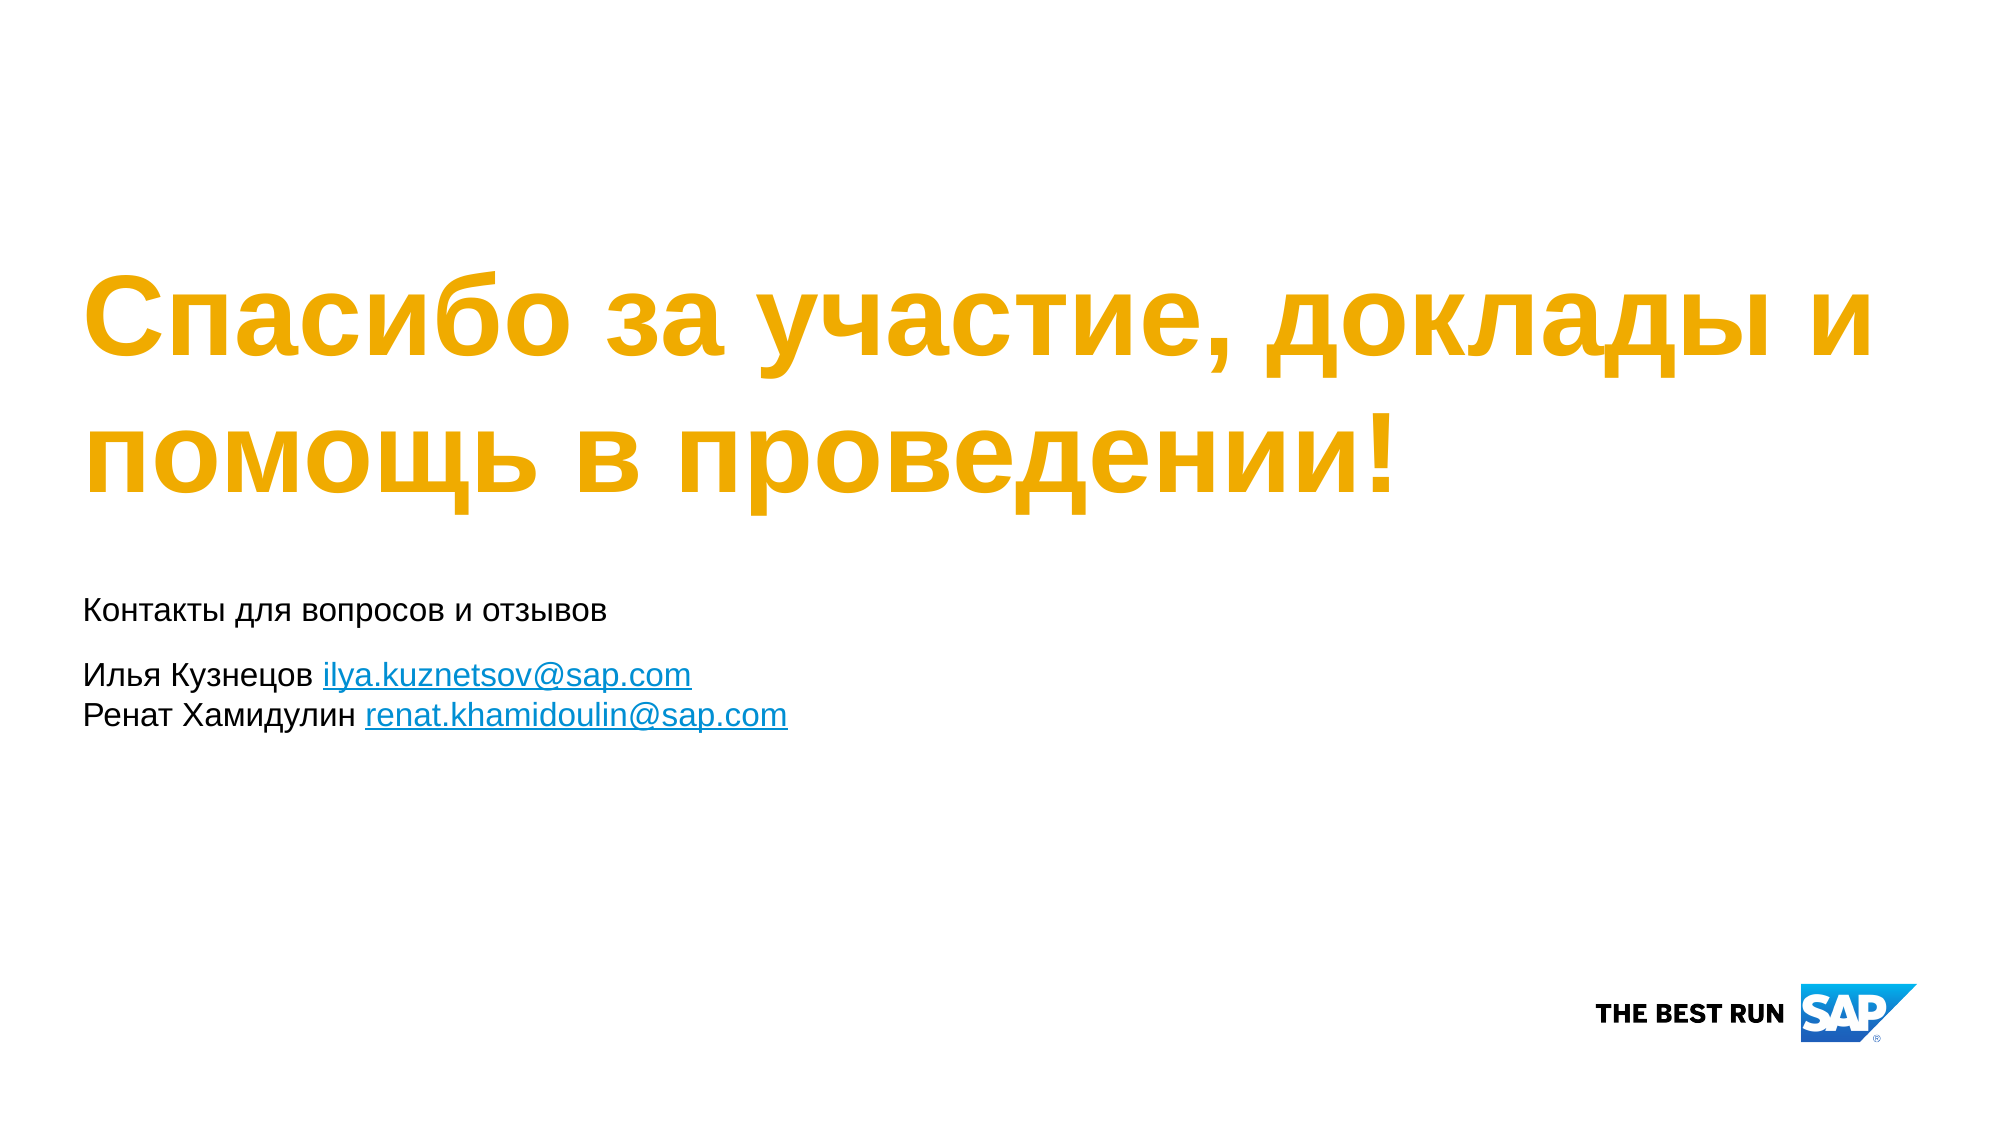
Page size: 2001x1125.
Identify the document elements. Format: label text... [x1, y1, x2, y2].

picture [1595, 983, 1918, 1043]
title Спасибо за участие, доклады и помощь в проведении! [82, 240, 1918, 588]
list Контакты для вопросов и отзывов Илья Кузнецов ilya.kuznetsov@sap.com Ренат Хамидулин renat.khamidoulin@sap.com [82, 588, 1001, 887]
